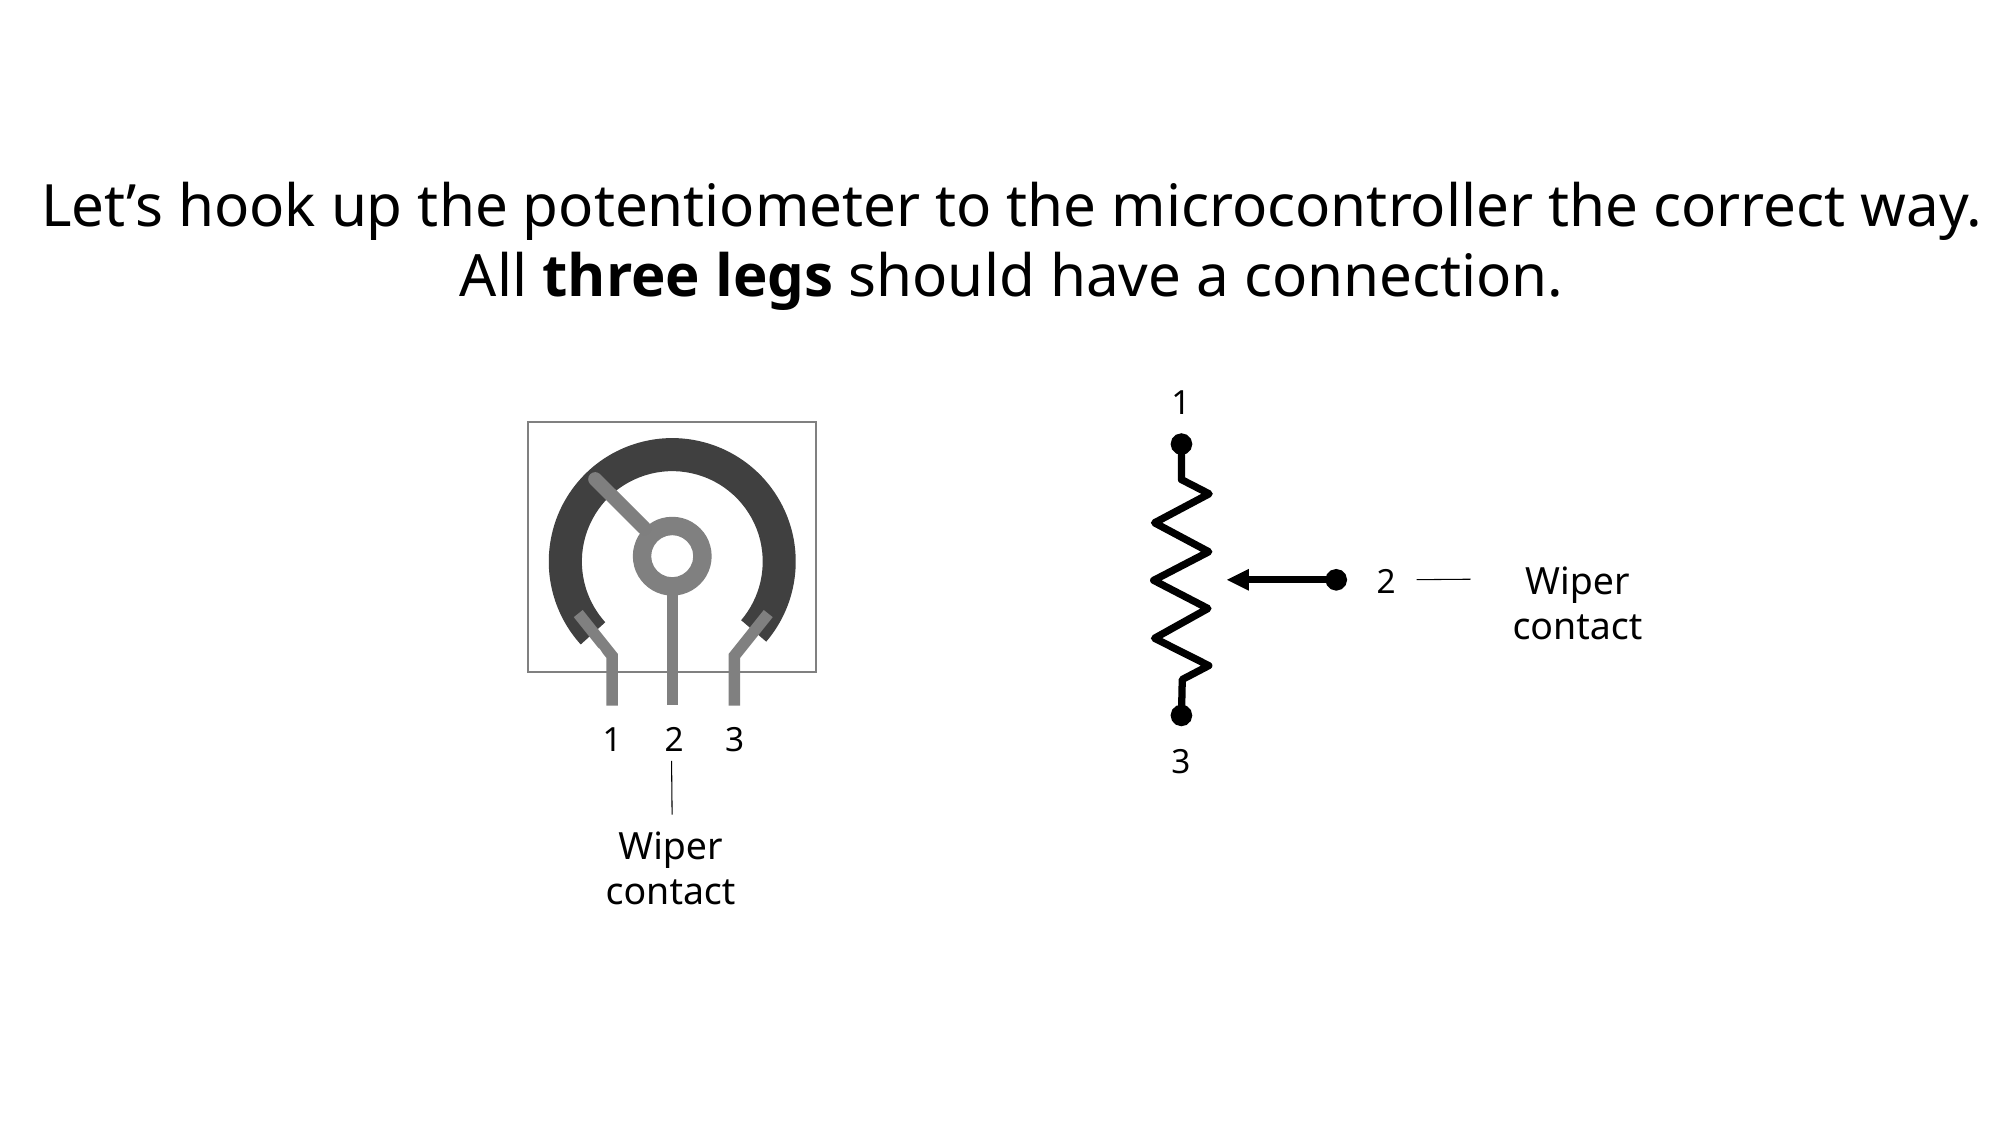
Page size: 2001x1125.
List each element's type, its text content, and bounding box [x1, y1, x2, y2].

text_box Wiper contact [559, 814, 782, 920]
text_box 3 [1132, 732, 1230, 788]
text_box 3 [694, 710, 784, 766]
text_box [527, 422, 817, 706]
text_box 1 [1132, 373, 1230, 429]
text_box 2 [1361, 552, 1406, 608]
text_box Wiper contact [1466, 549, 1689, 655]
text_box 2 [649, 710, 694, 766]
text_box [1152, 437, 1211, 722]
text_box 1 [563, 710, 649, 766]
text_box Let’s hook up the potentiometer to the microcontroller the correct way. All three legs should have a connection. [23, 160, 2000, 316]
